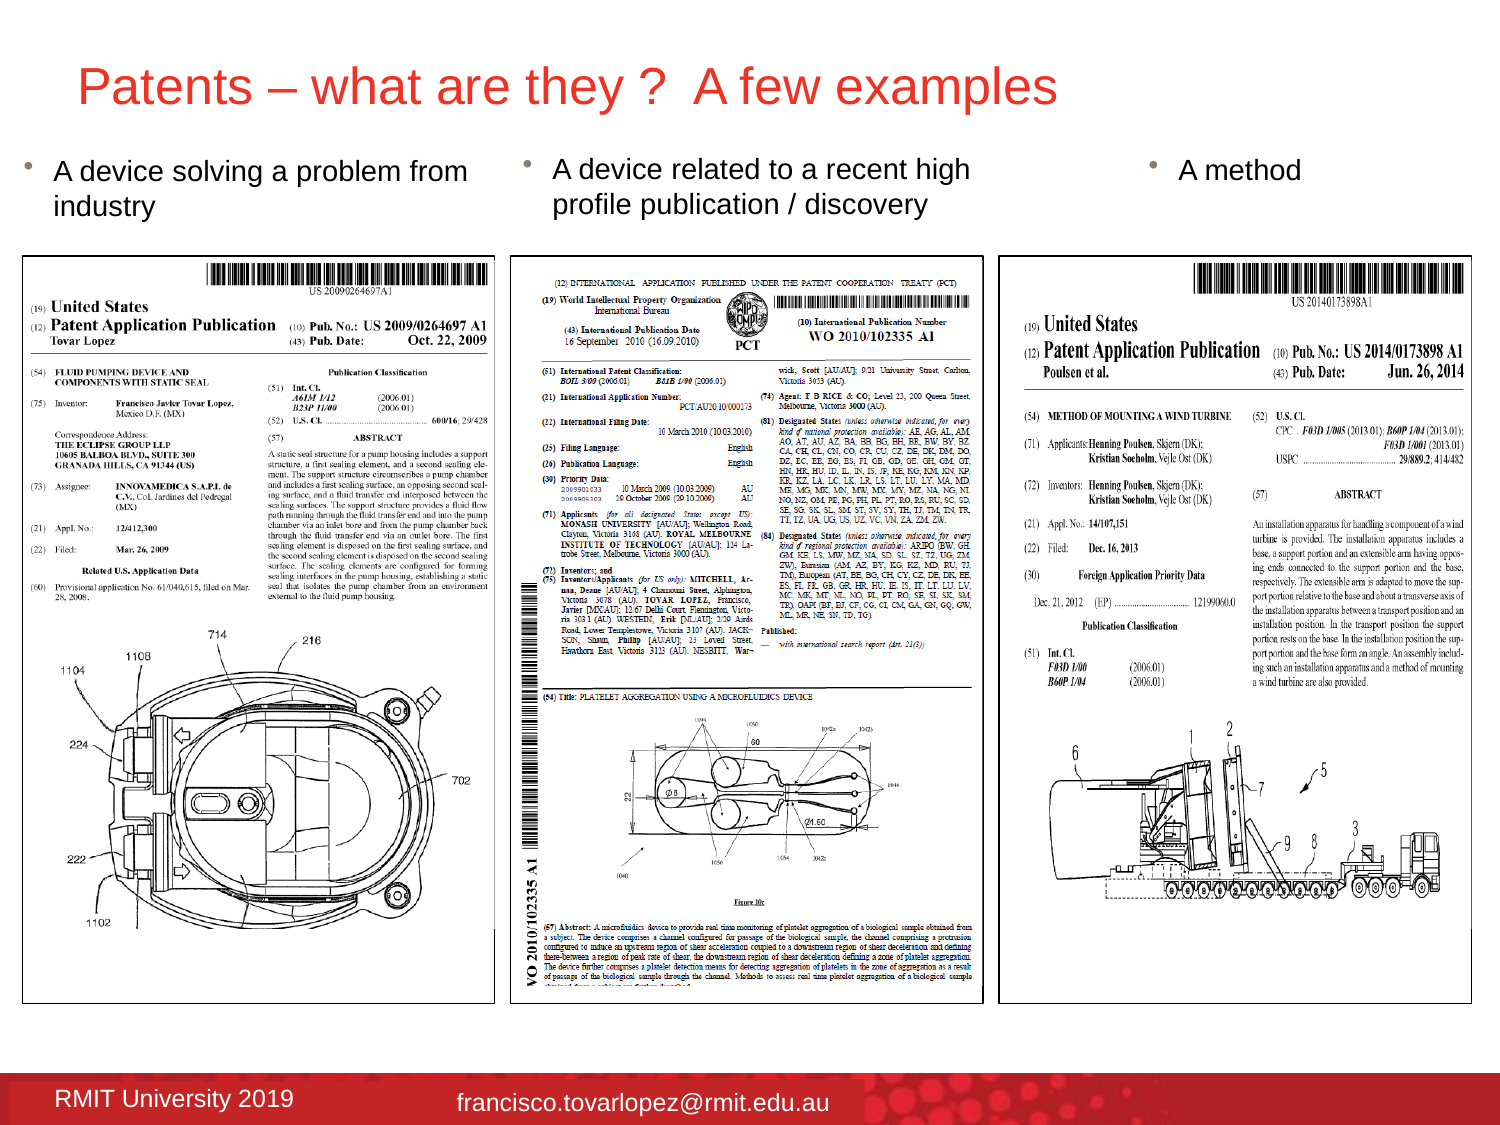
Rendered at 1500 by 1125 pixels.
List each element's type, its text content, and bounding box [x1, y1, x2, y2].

text_box [22, 934, 495, 1004]
text_box A method [982, 143, 1468, 256]
picture [0, 1073, 1500, 1125]
picture [24, 259, 495, 930]
text_box A device related to a recent high profile publication / discovery [507, 143, 982, 255]
picture [1011, 259, 1472, 930]
text_box Patents – what are they ? A few examples [62, 45, 1413, 197]
text_box [510, 256, 983, 261]
text_box [510, 992, 983, 1004]
text_box [998, 256, 1472, 1004]
text_box A device solving a problem from industry [8, 144, 495, 257]
picture [512, 260, 983, 986]
